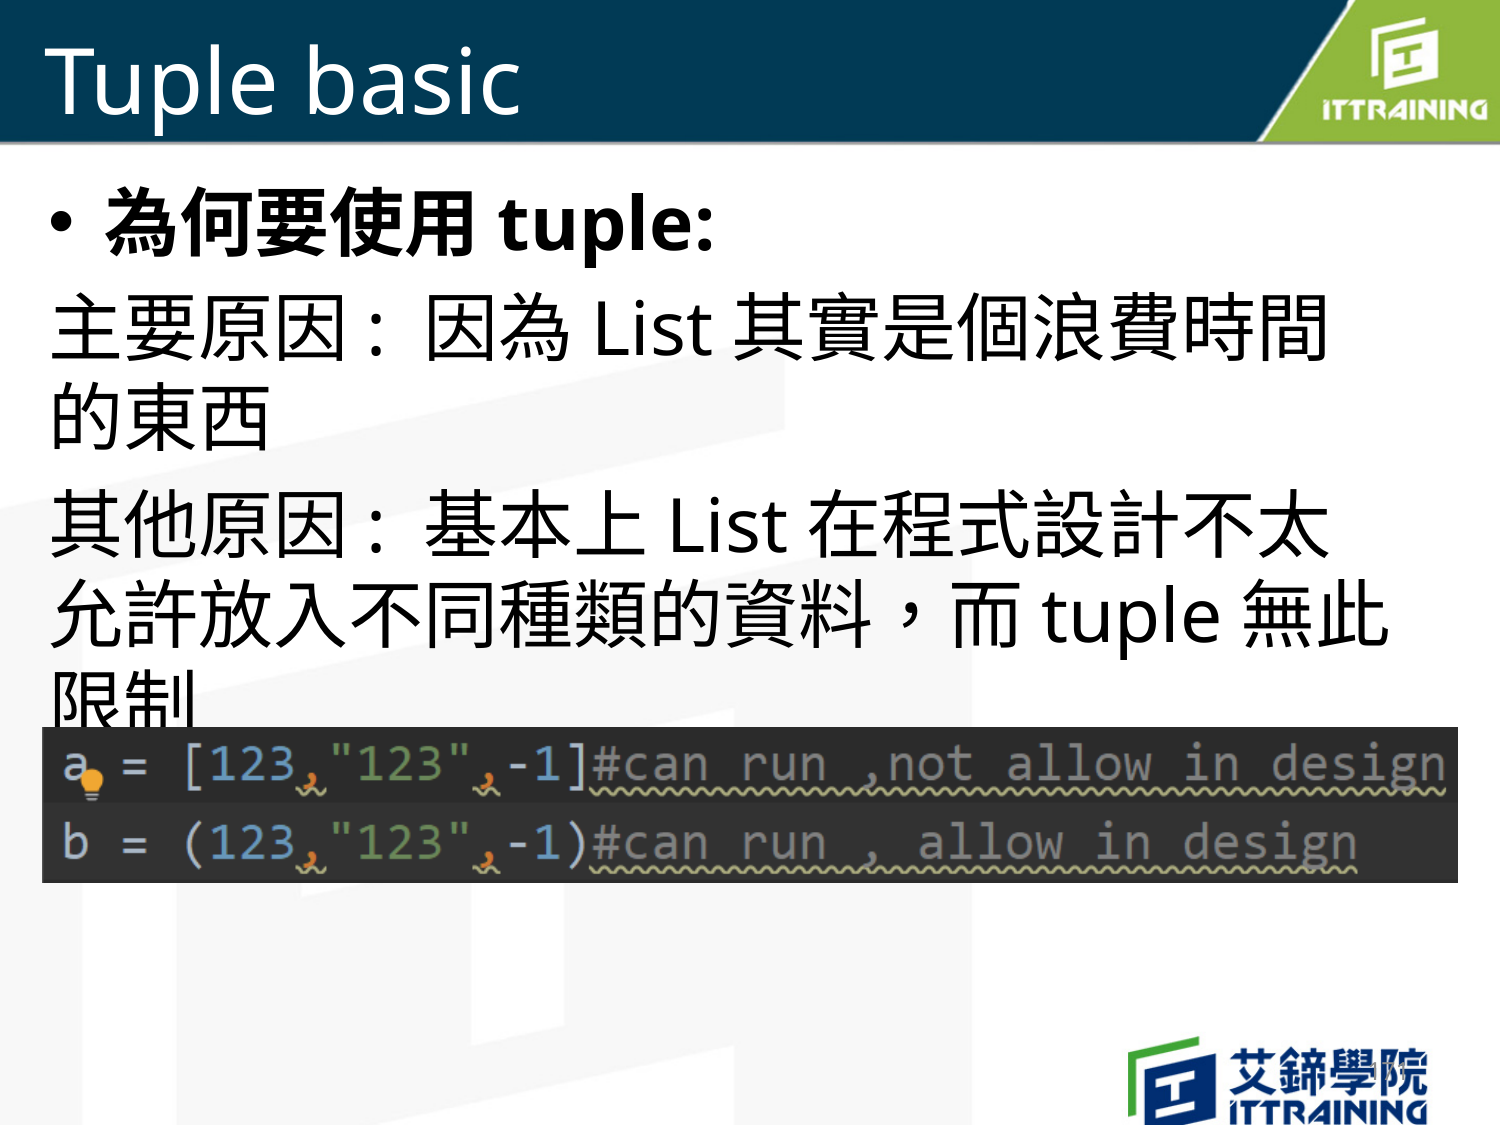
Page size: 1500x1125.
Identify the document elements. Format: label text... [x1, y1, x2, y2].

picture [0, 0, 1500, 1125]
list 為何要使用tuple: 主要原因: 因為List其實是個浪費時間的東西 其他原因: 基本上List在程式設計不太允許放入不同種類的資料，而tuple無此限制 [33, 168, 1418, 911]
title Tuple basic [29, 0, 1380, 172]
slide_number 171 [1074, 1042, 1425, 1103]
